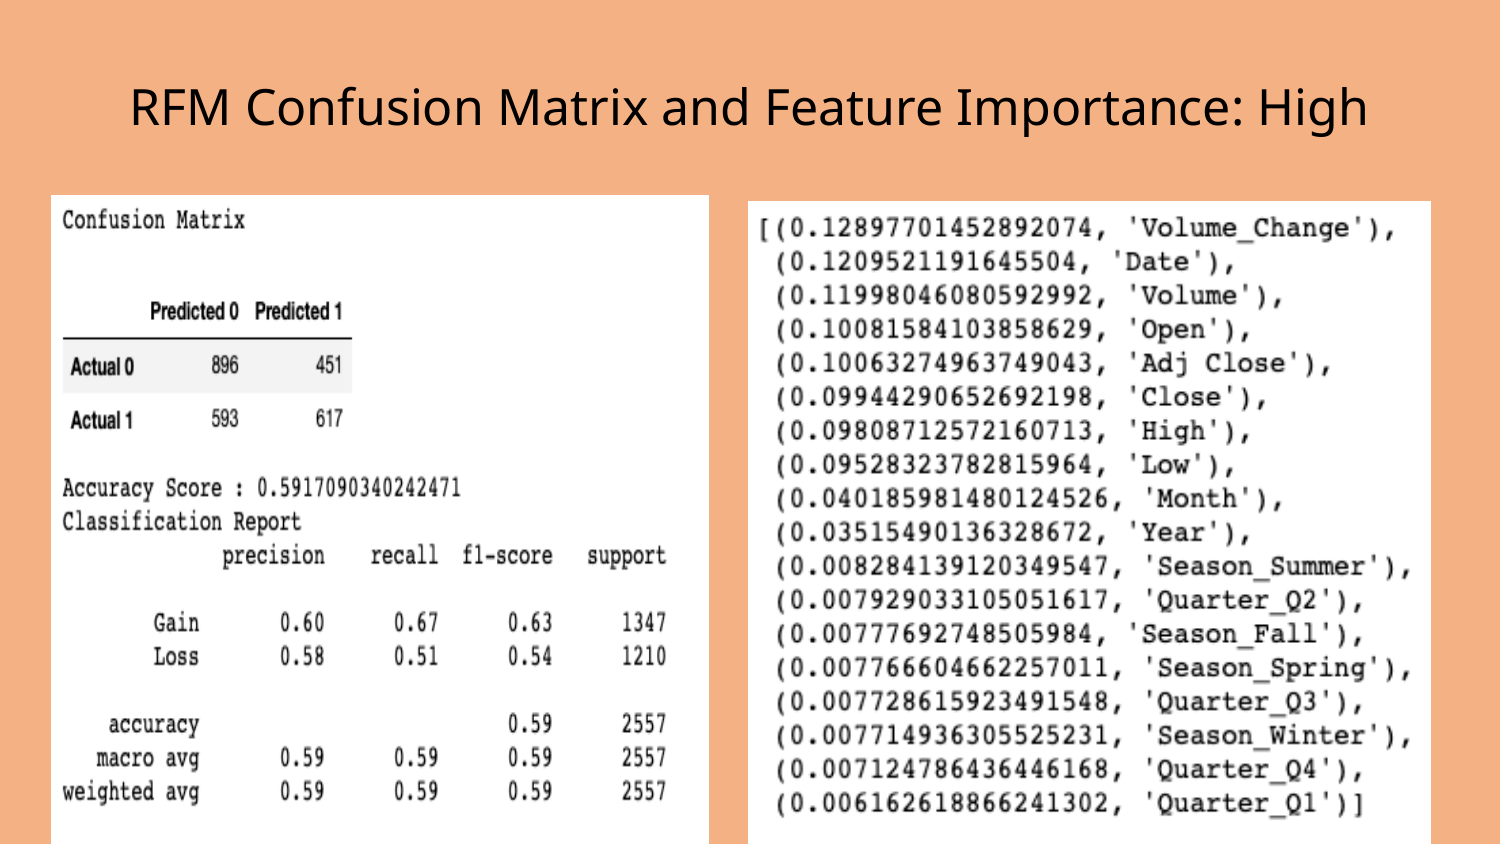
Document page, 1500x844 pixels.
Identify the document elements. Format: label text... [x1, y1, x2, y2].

picture [51, 195, 709, 844]
picture [747, 201, 1431, 844]
title RFM Confusion Matrix and Feature Importance: High [51, 67, 1449, 167]
